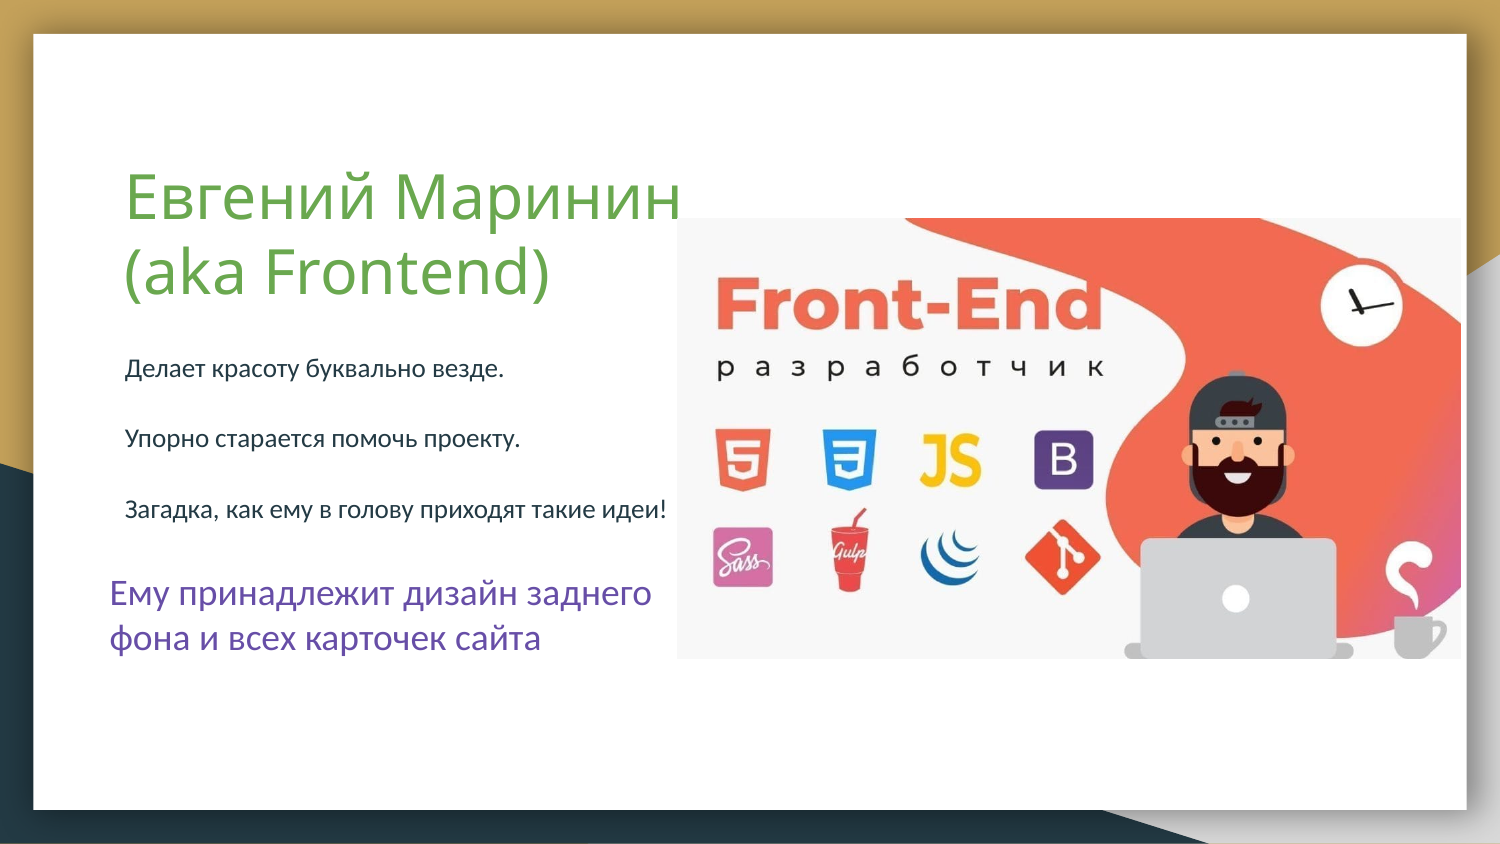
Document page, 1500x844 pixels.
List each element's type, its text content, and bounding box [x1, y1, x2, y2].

list Делает красоту буквально везде. Упорно старается помочь проекту. Загадка, как ему в голову приходят такие идеи! [109, 330, 672, 553]
picture [677, 218, 1461, 660]
title Евгений Маринин (aka Frontend) [109, 141, 751, 330]
text_box Ему принадлежит дизайн заднего фона и всех карточек сайта [94, 553, 711, 686]
